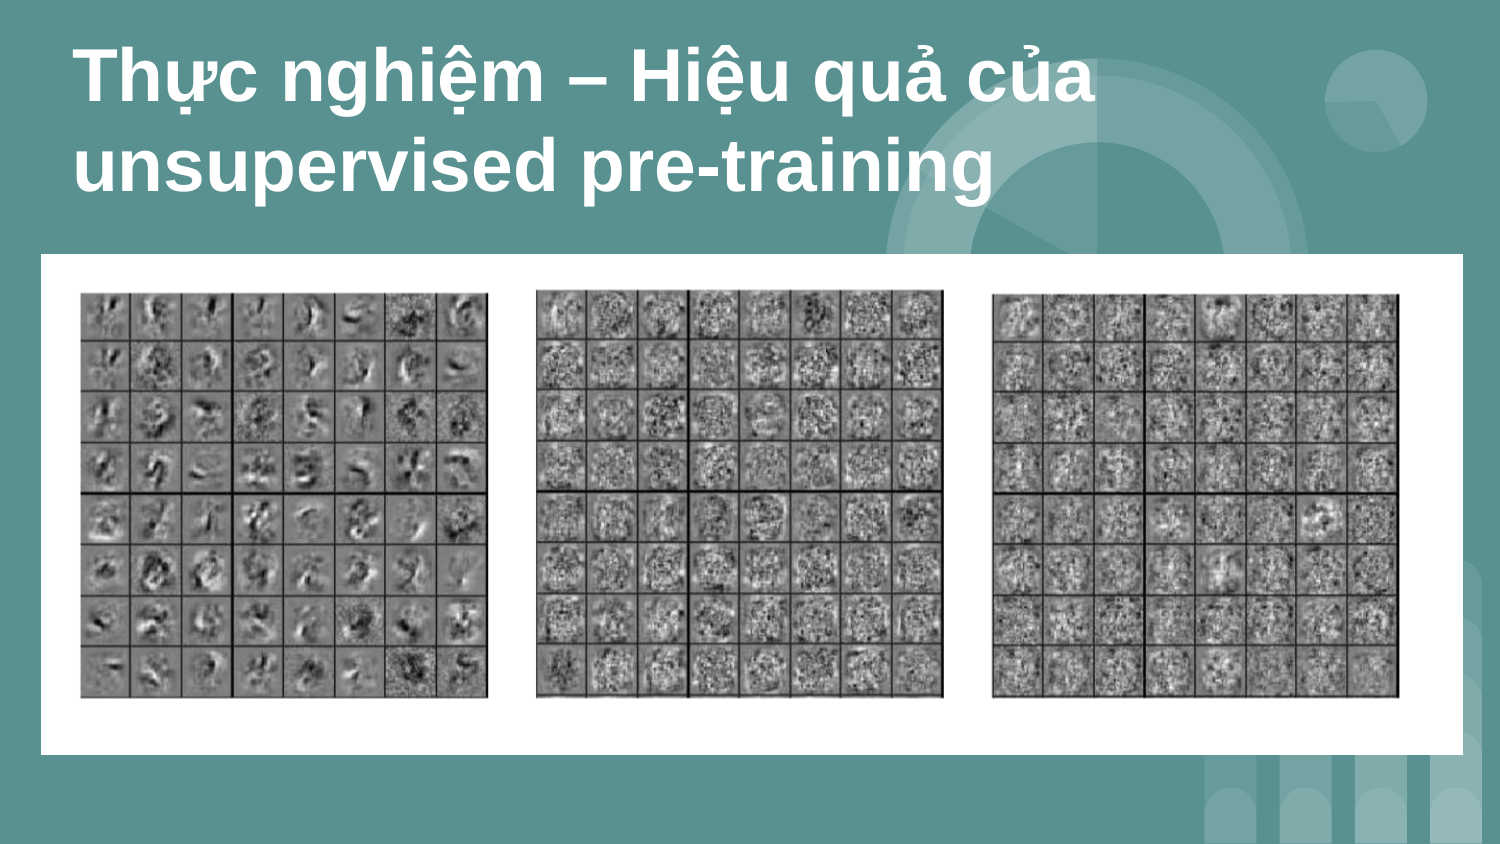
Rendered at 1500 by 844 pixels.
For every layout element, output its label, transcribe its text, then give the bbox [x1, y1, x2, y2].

title Thực nghiệm – Hiệu quả của unsupervised pre-training [57, 25, 1447, 207]
picture [41, 254, 1463, 755]
